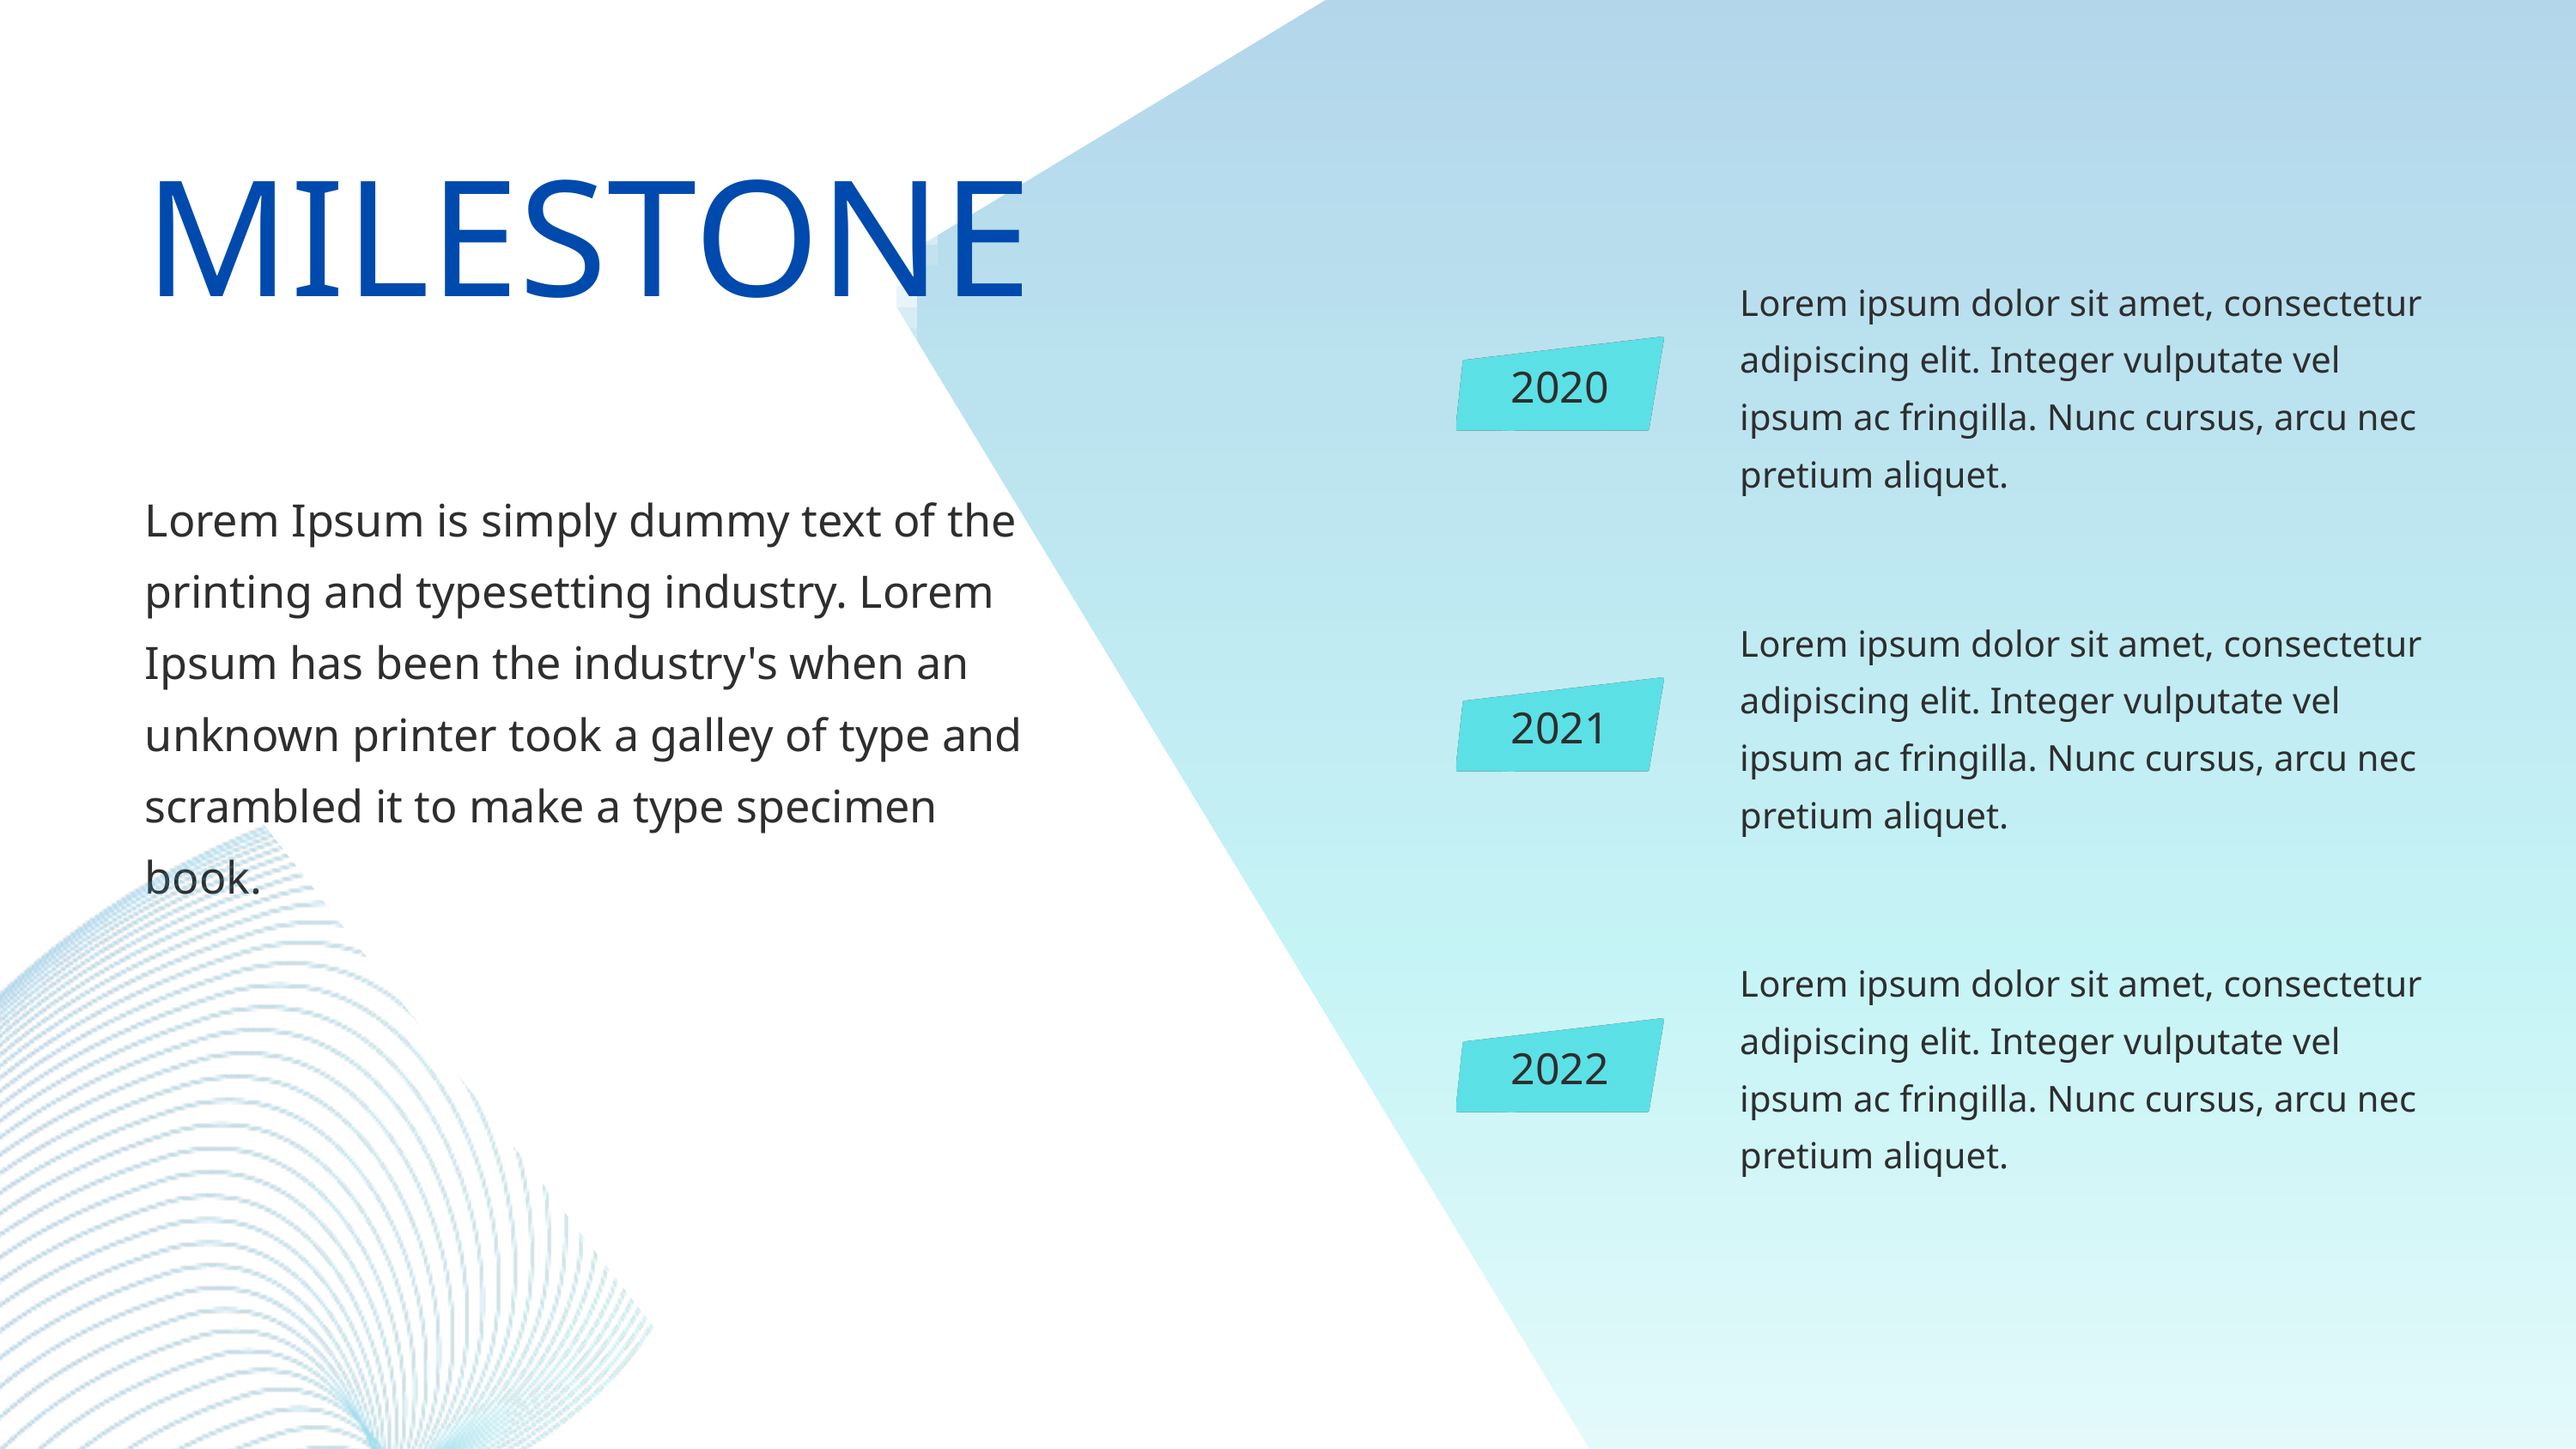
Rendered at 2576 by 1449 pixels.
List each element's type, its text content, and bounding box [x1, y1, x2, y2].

text_box Lorem ipsum dolor sit amet, consectetur adipiscing elit. Integer vulputate vel ipsum ac fringilla. Nunc cursus, arcu nec pretium aliquet. [1740, 606, 2432, 836]
text_box 2022 [1465, 1033, 1655, 1094]
text_box MILESTONE [144, 167, 1147, 329]
text_box 2021 [1465, 692, 1655, 753]
text_box Lorem Ipsum is simply dummy text of the printing and typesetting industry. Lorem Ipsum has been the industry's when an unknown printer took a galley of type and scrambled it to make a type specimen book. [144, 474, 1067, 904]
text_box [1455, 1018, 1664, 1113]
text_box Lorem ipsum dolor sit amet, consectetur adipiscing elit. Integer vulputate vel ipsum ac fringilla. Nunc cursus, arcu nec pretium aliquet. [1740, 265, 2432, 495]
text_box 2020 [1465, 351, 1655, 412]
text_box [0, 783, 704, 1449]
text_box [909, 0, 2576, 1449]
text_box [1455, 677, 1664, 772]
text_box [1455, 336, 1664, 431]
text_box Lorem ipsum dolor sit amet, consectetur adipiscing elit. Integer vulputate vel ipsum ac fringilla. Nunc cursus, arcu nec pretium aliquet. [1740, 947, 2432, 1177]
